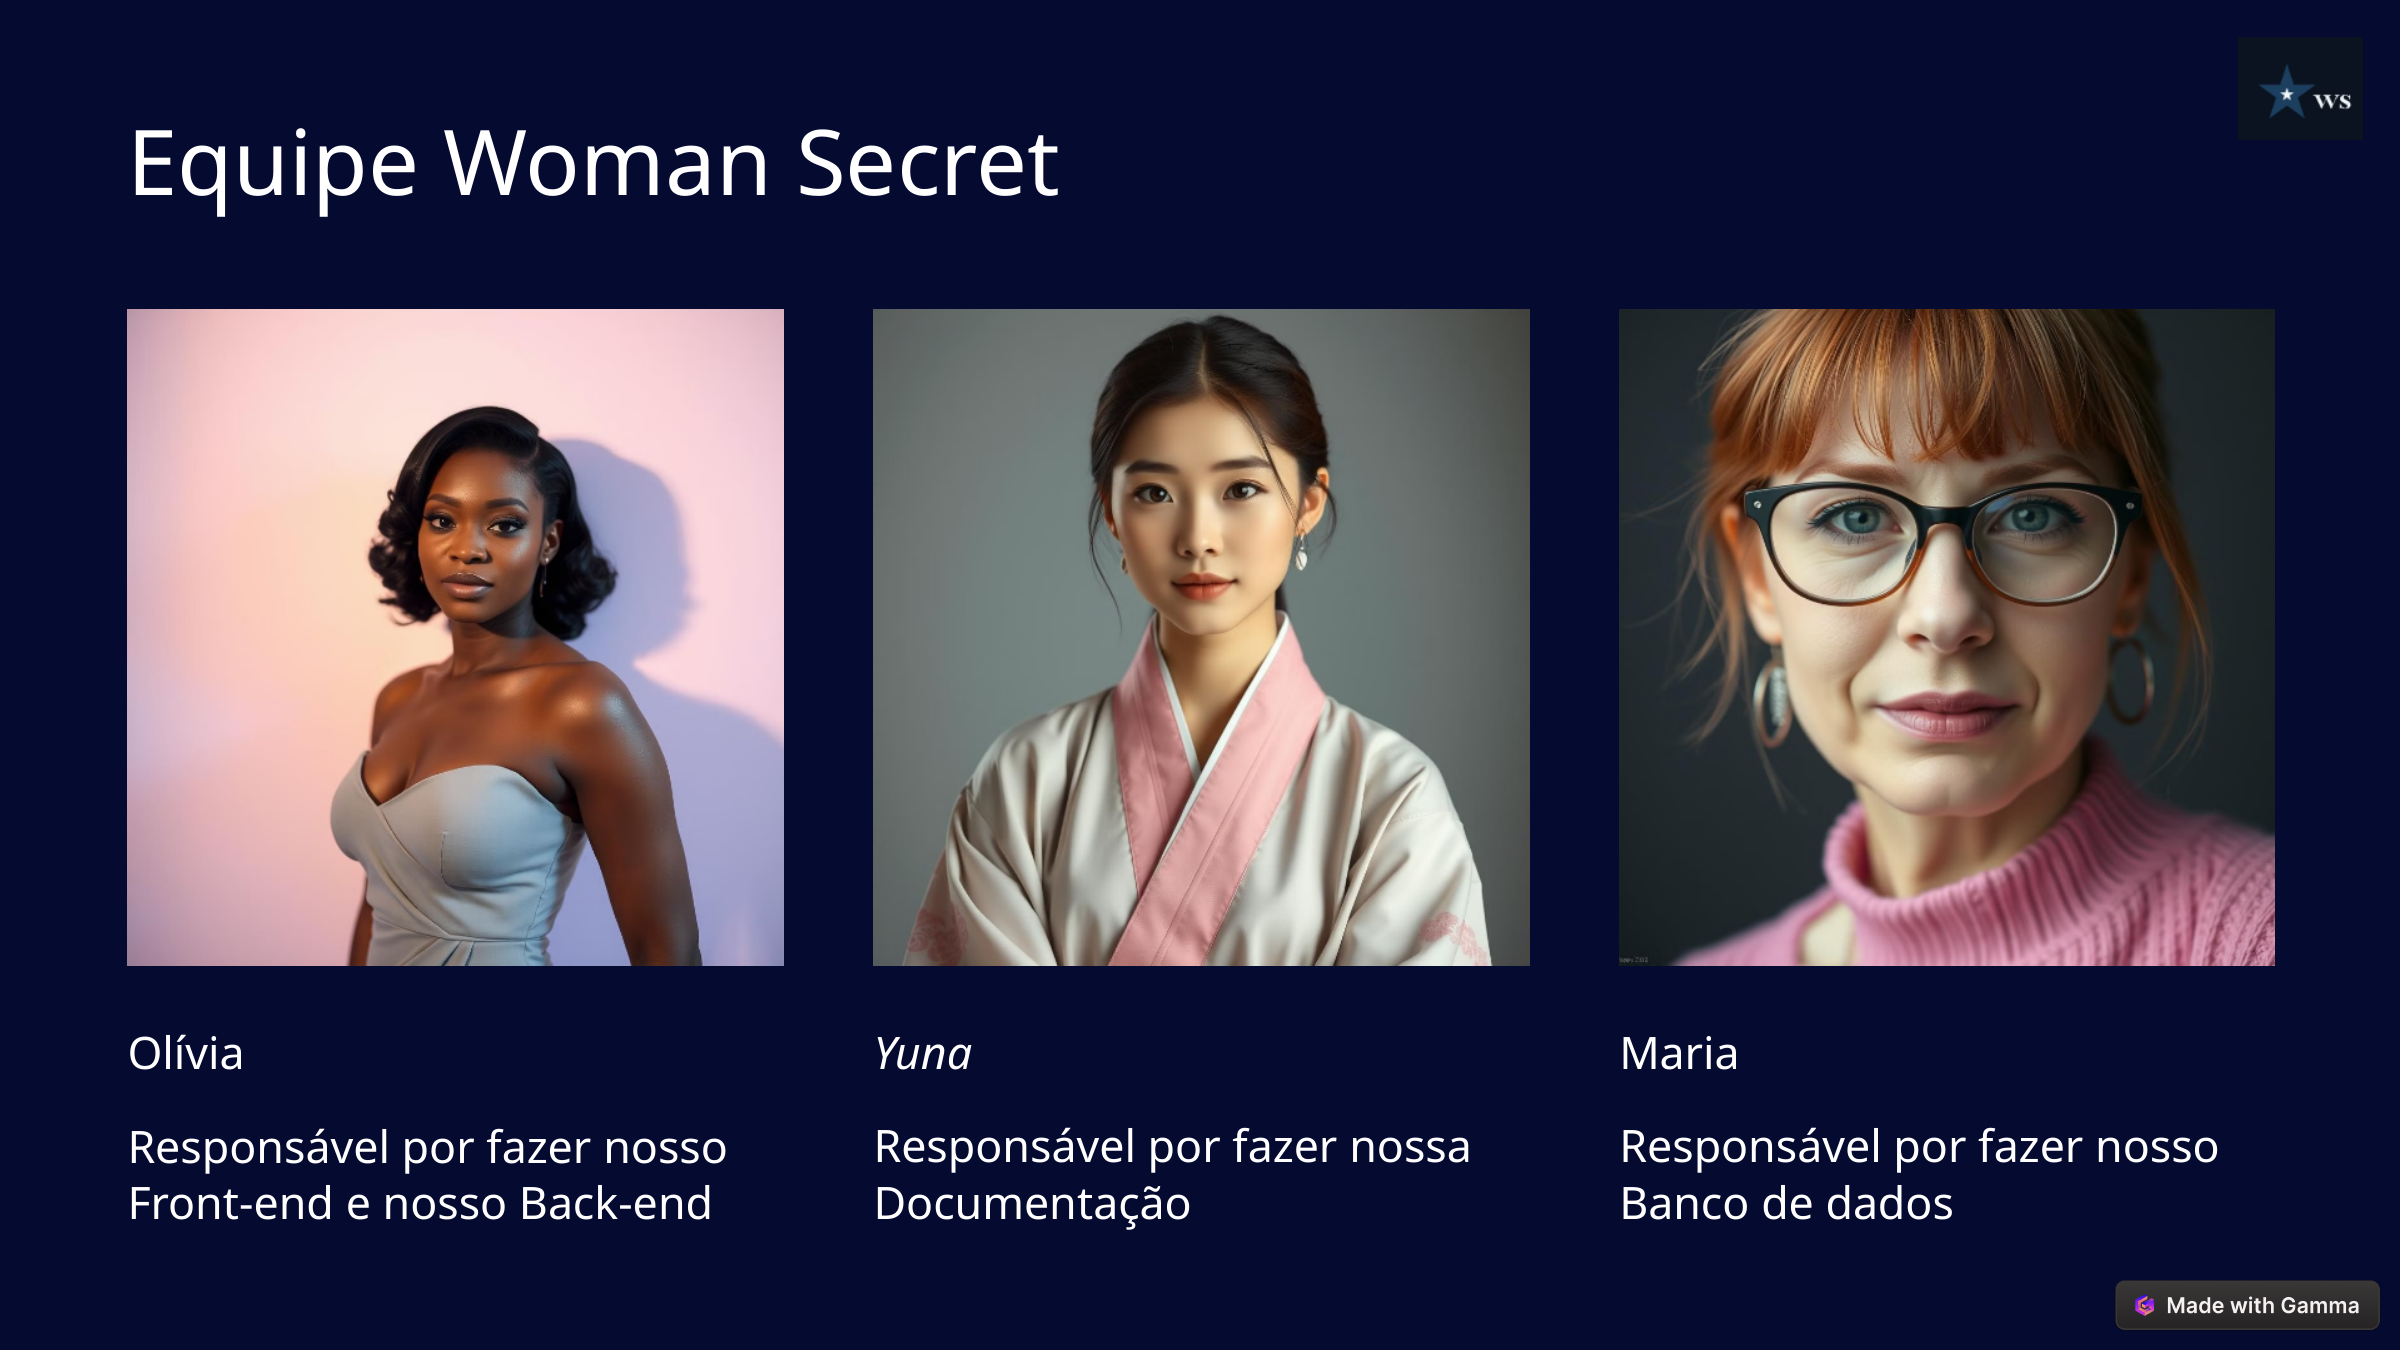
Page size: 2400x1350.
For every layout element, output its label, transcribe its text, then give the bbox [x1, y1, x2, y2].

text_box Responsável por fazer nosso Front-end e nosso Back-end [127, 1115, 784, 1230]
picture [2238, 37, 2363, 140]
text_box Olívia [127, 1006, 784, 1080]
picture [127, 309, 784, 966]
text_box Yuna [873, 1006, 1530, 1079]
text_box Equipe Woman Secret [127, 100, 1039, 214]
text_box Responsável por fazer nosso Banco de dados [1619, 1115, 2275, 1230]
picture [1619, 309, 2275, 966]
picture [2106, 1271, 2389, 1339]
text_box Maria [1619, 1006, 2275, 1079]
text_box Responsável por fazer nossa Documentação [873, 1115, 1530, 1230]
picture [873, 309, 1530, 966]
